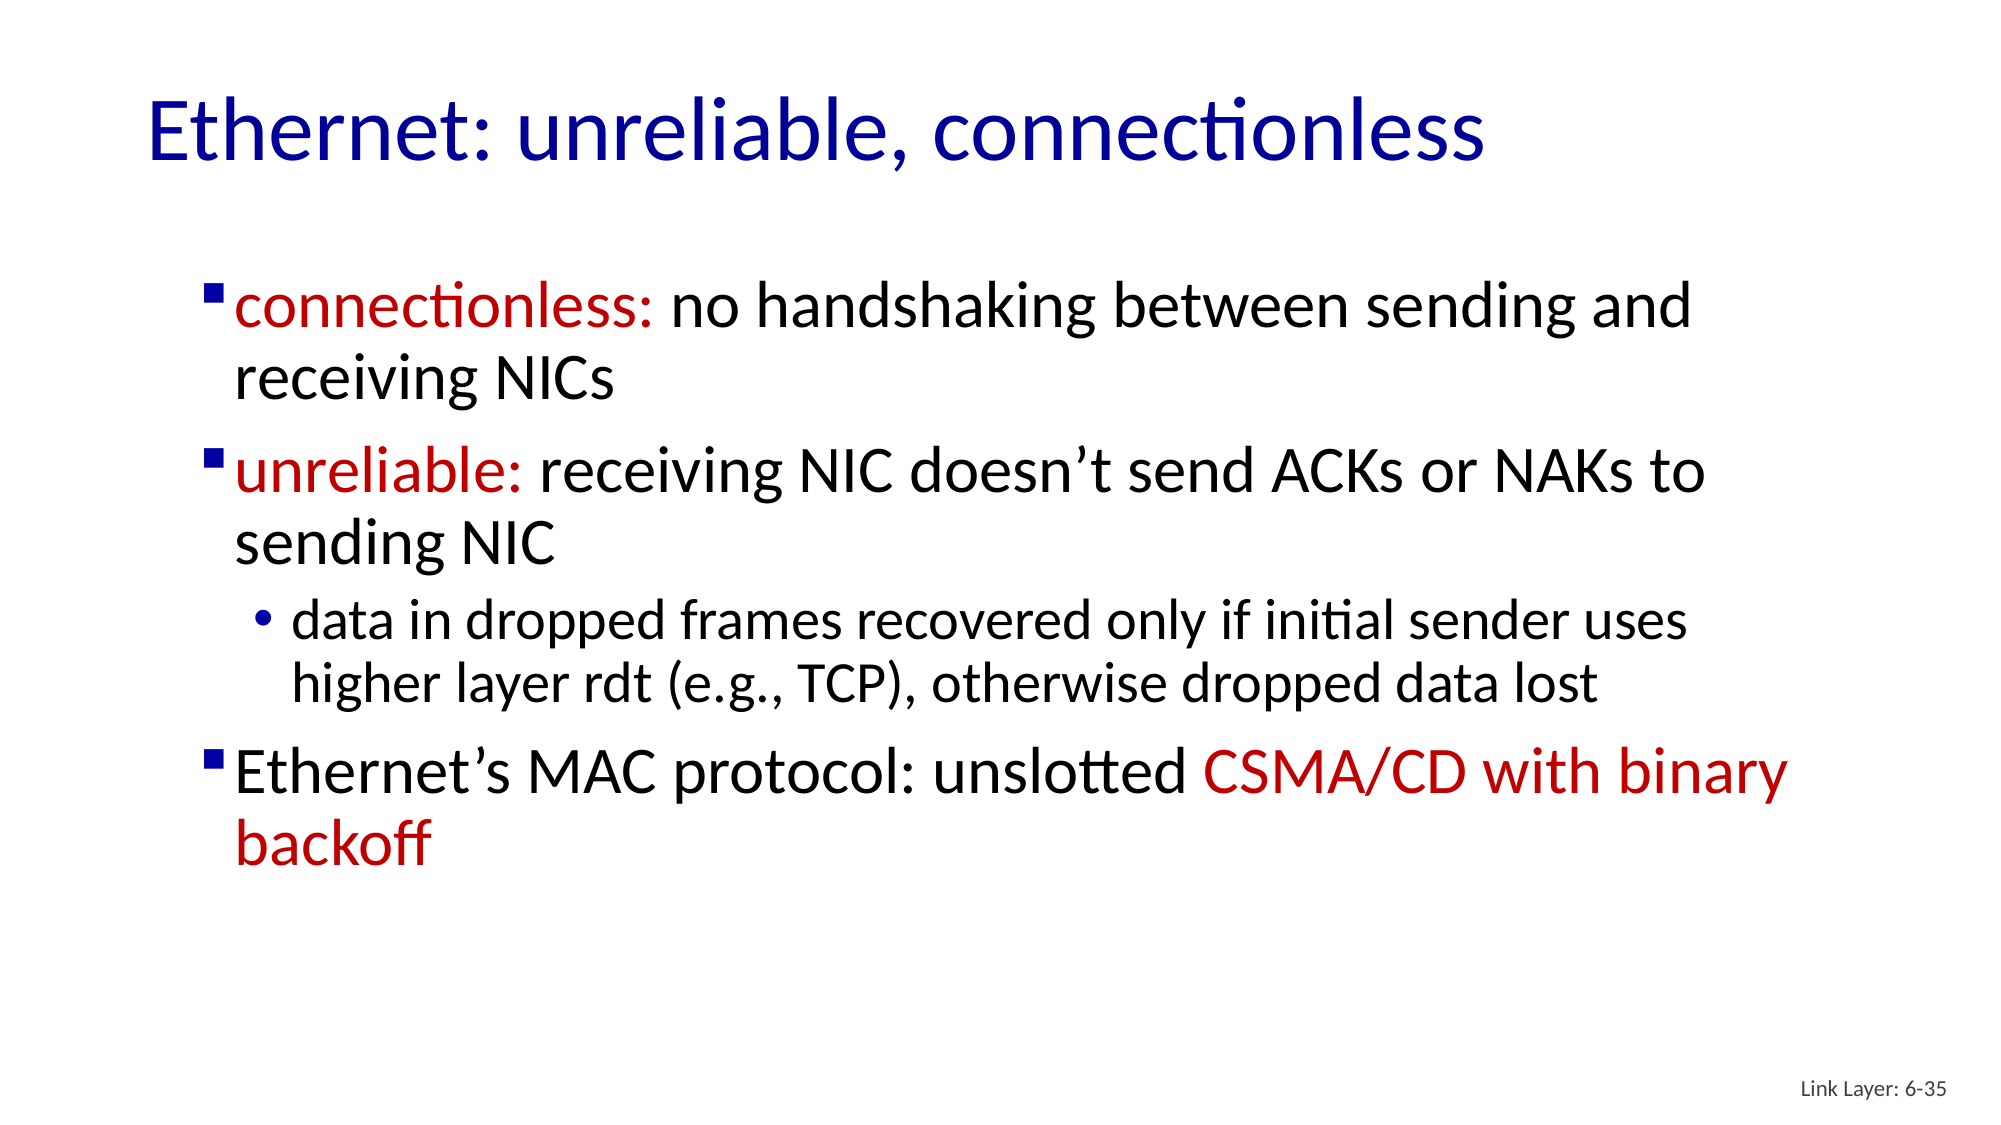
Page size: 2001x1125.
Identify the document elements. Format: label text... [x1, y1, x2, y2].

slide_number Link Layer: 6-35 [1512, 1056, 1963, 1117]
title Ethernet: unreliable, connectionless [131, 57, 1857, 205]
text_box connectionless: no handshaking between sending and receiving NICs unreliable: receiving NIC doesn’t send ACKs or NAKs to sending NIC data in dropped frames recovered only if initial sender uses higher layer rdt (e.g., TCP), otherwise dropped data lost Ethernet’s MAC protocol: unslotted CSMA/CD with binary backoff [162, 262, 1842, 1025]
